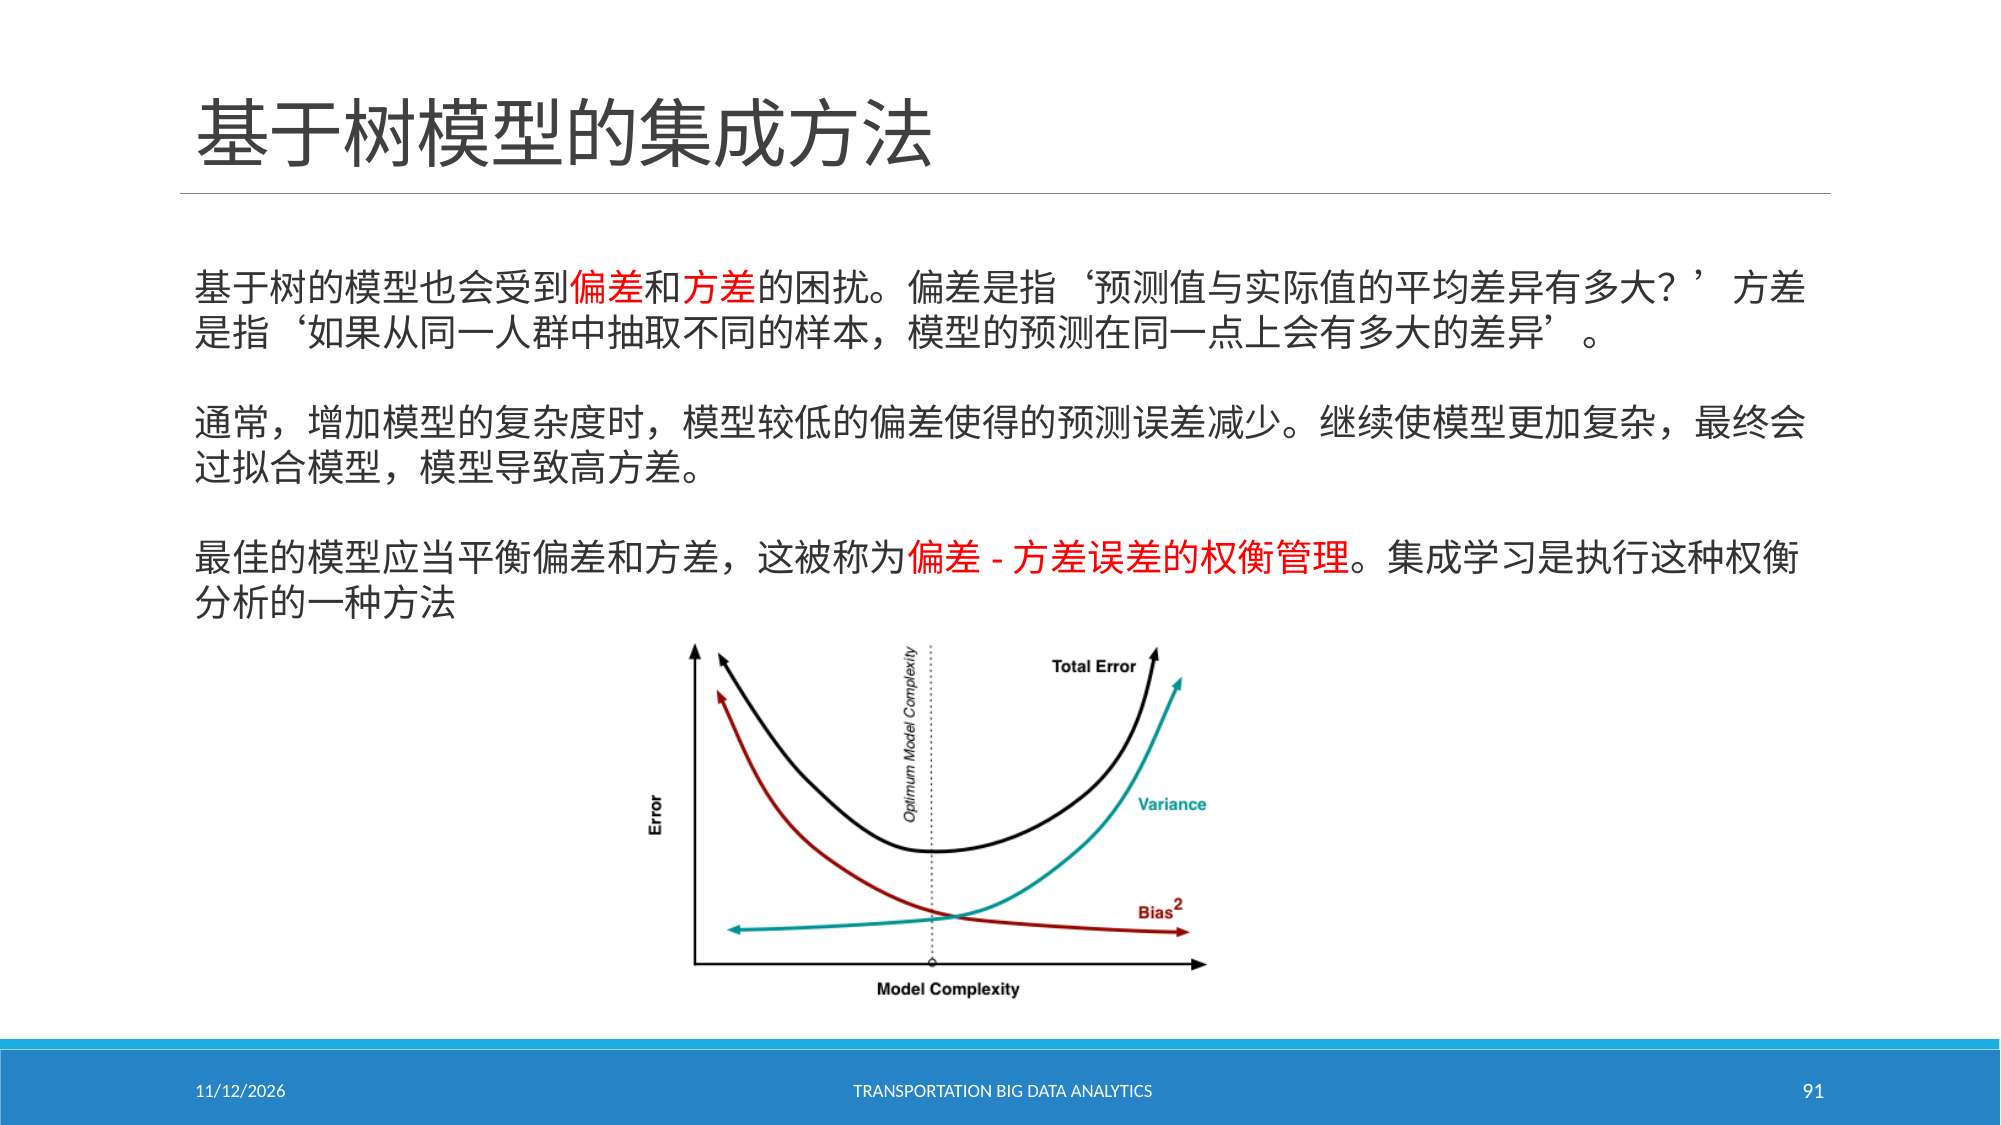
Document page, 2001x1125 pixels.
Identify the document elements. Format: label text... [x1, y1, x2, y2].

text_box 基于树的模型也会受到偏差和方差的困扰。偏差是指‘预测值与实际值的平均差异有多大？’方差是指‘如果从同一人群中抽取不同的样本，模型的预测在同一点上会有多大的差异’。 通常，增加模型的复杂度时，模型较低的偏差使得的预测误差减少。继续使模型更加复杂，最终会过拟合模型，模型导致高方差。 最佳的模型应当平衡偏差和方差，这被称为偏差-方差误差的权衡管理。集成学习是执行这种权衡分析的一种方法 [179, 166, 1840, 632]
footer Transportation Big Data Analytics [609, 1059, 1401, 1120]
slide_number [180, 1059, 586, 1120]
slide_number 91 [1624, 1059, 1840, 1120]
title 基于树模型的集成方法 [180, 20, 1830, 166]
picture [608, 618, 1281, 1017]
